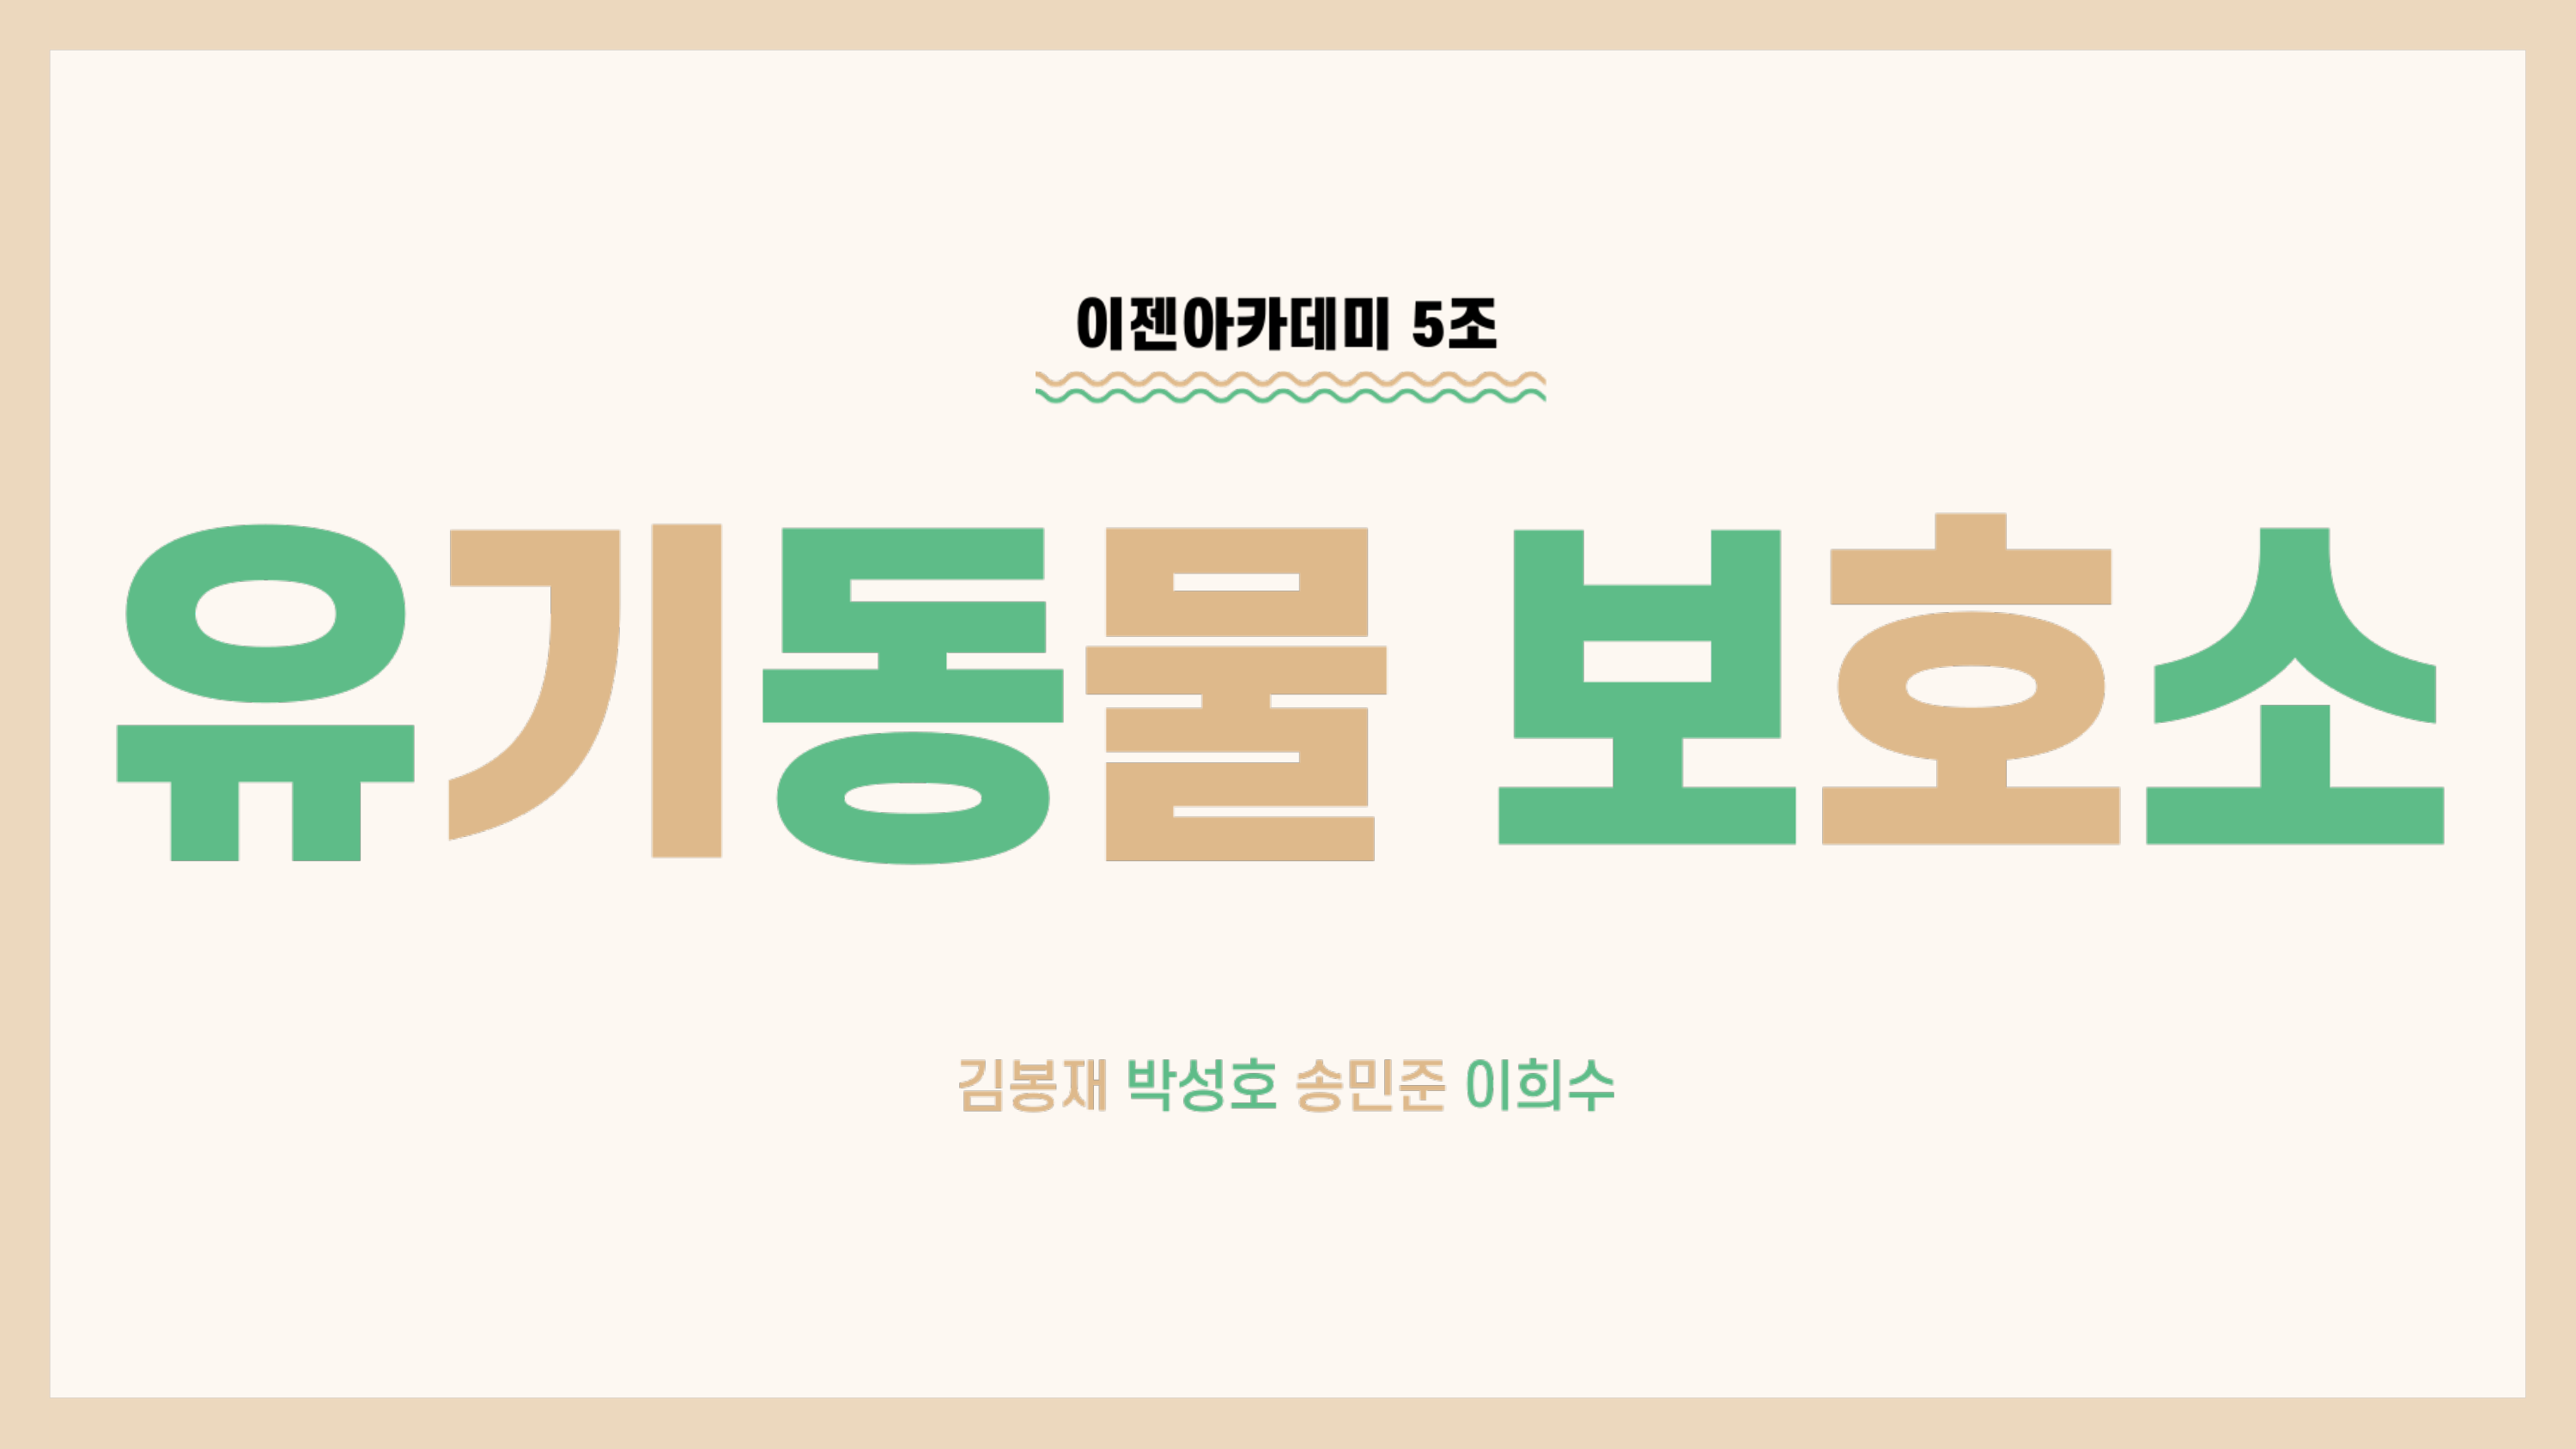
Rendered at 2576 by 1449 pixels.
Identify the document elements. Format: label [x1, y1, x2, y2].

text_box [1035, 396, 1546, 405]
text_box [1035, 371, 1546, 389]
picture [809, 276, 1523, 377]
picture [45, 390, 2576, 1025]
text_box [0, 0, 2576, 1449]
picture [810, 1036, 1642, 1138]
